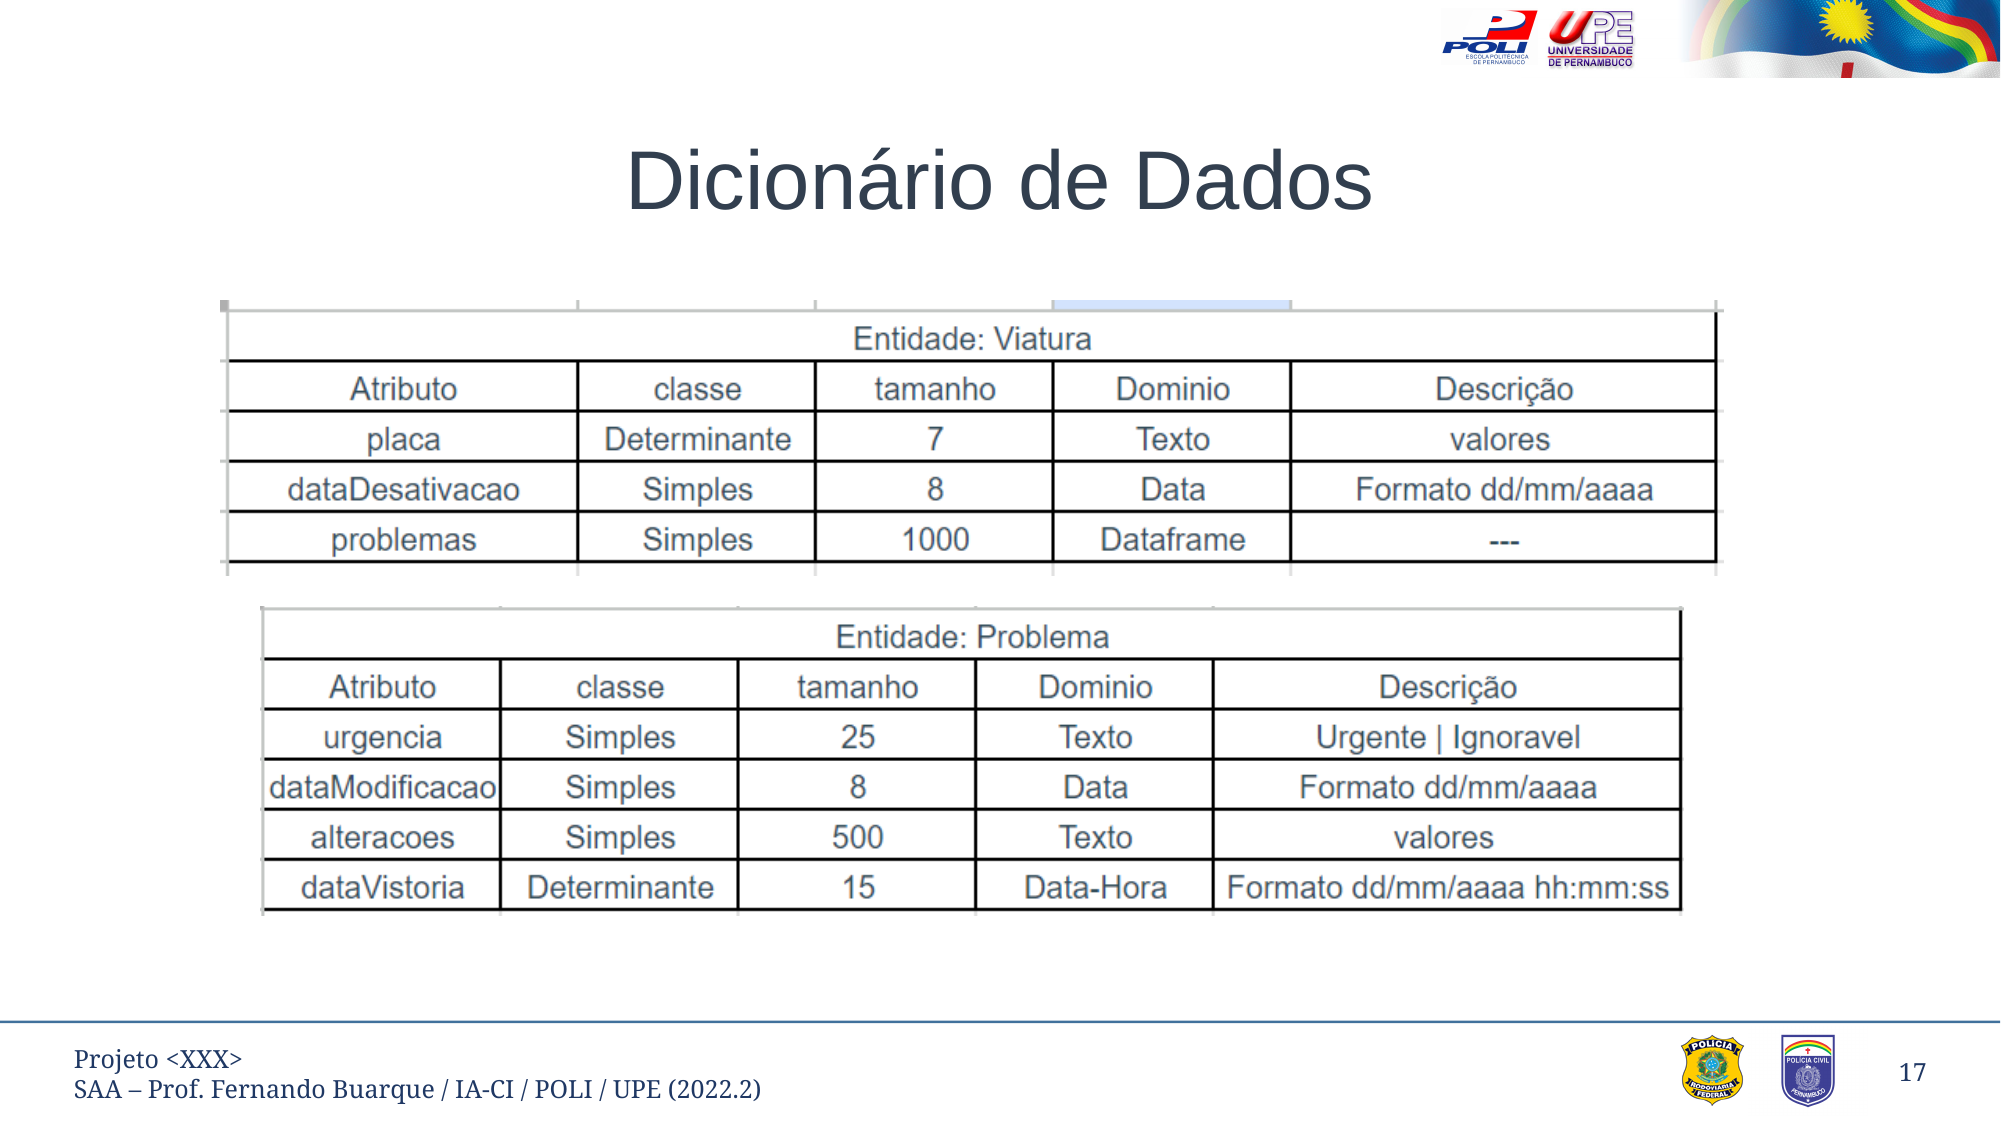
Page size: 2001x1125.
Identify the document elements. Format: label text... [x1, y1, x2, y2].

title Dicionário de Dados [157, 111, 1843, 237]
picture [259, 606, 1684, 916]
picture [1441, 0, 2001, 78]
picture [219, 300, 1724, 576]
picture [1674, 1026, 1868, 1116]
